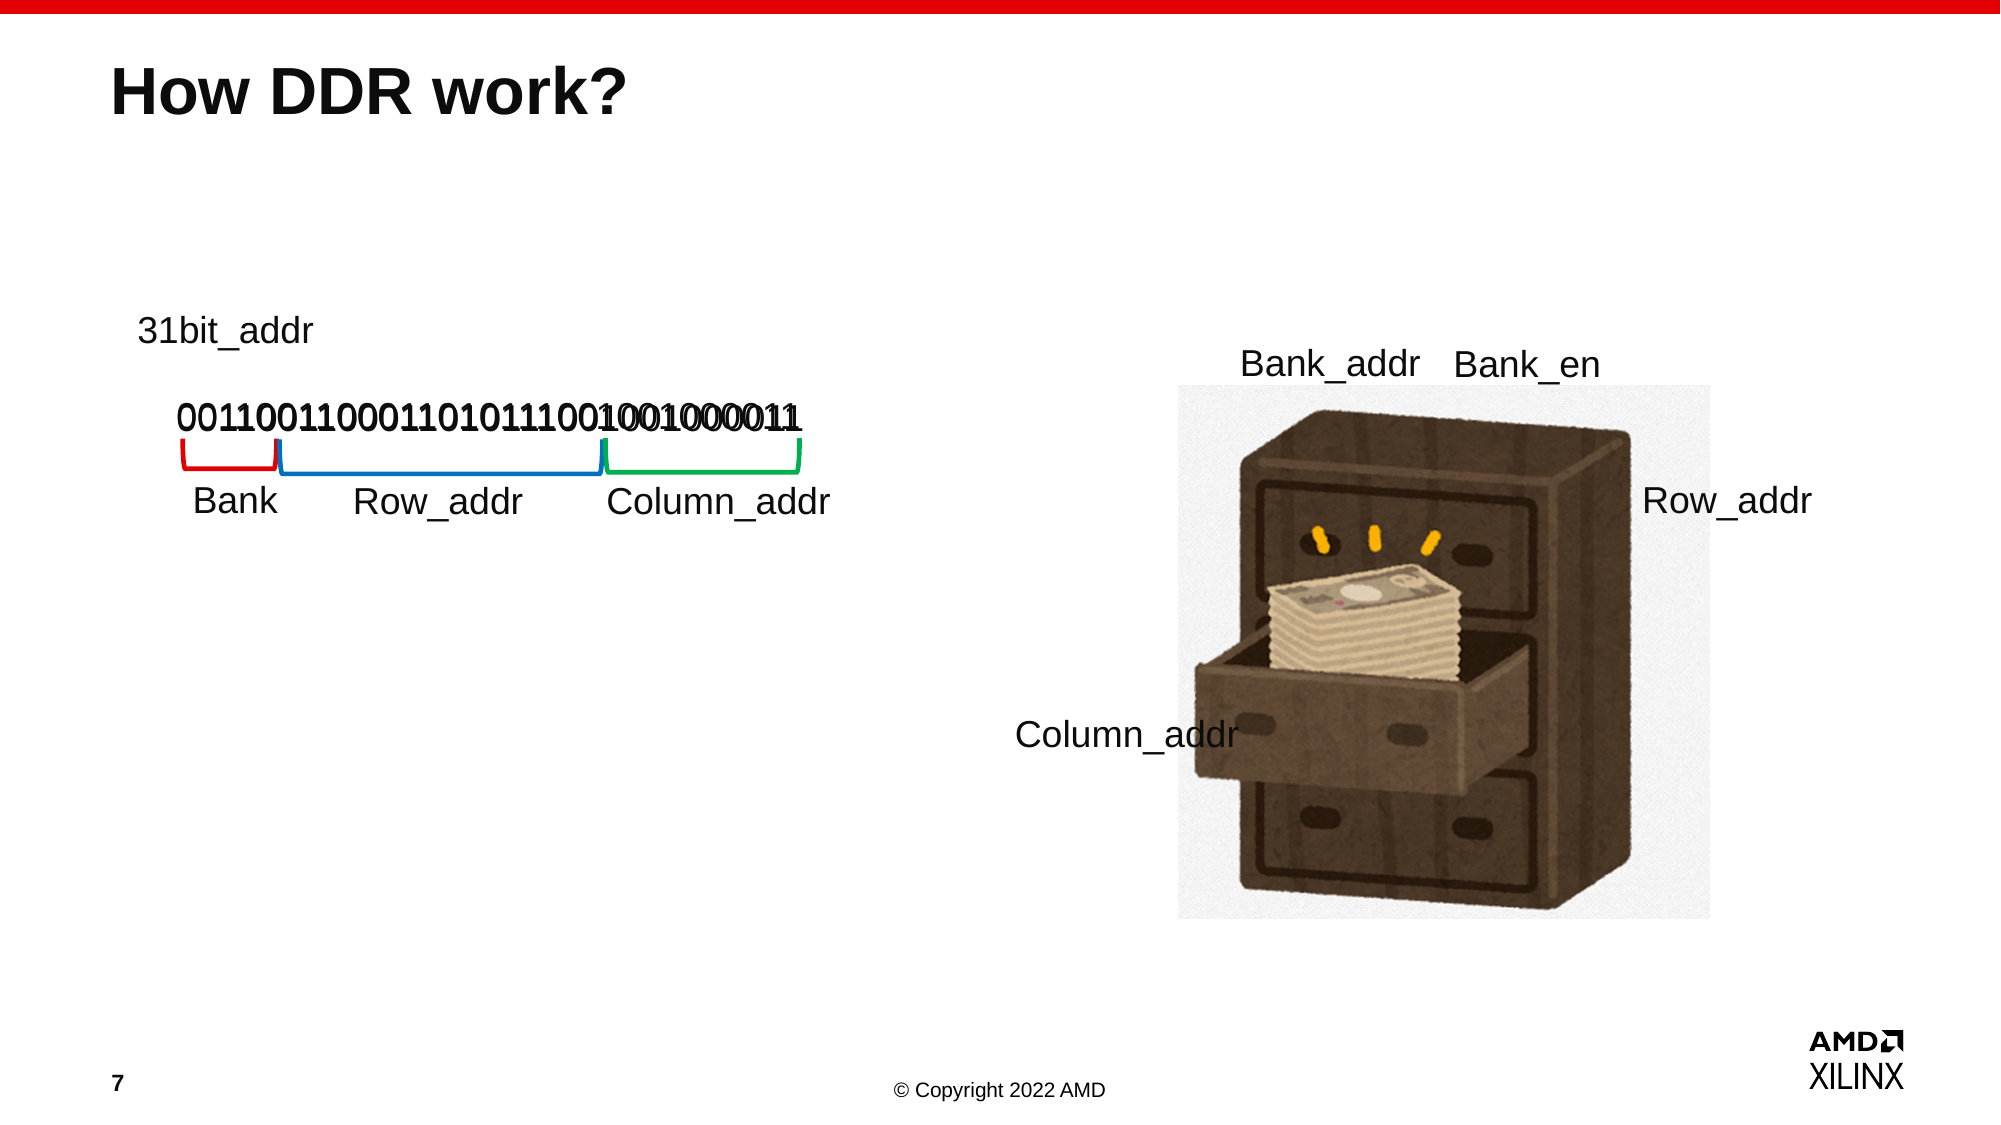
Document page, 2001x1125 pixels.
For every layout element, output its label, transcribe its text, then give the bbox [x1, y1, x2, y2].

text_box 31bit_addr [122, 298, 1123, 358]
text_box Row_addr [338, 469, 558, 530]
text_box Column_addr [591, 469, 853, 530]
text_box Bank_en [1438, 332, 1658, 385]
picture [1178, 385, 1710, 919]
text_box Row_addr [1710, 468, 1847, 529]
text_box Column_addr [999, 702, 1178, 763]
text_box [278, 439, 604, 475]
text_box Bank [177, 468, 295, 529]
text_box [182, 438, 278, 468]
picture [1809, 1030, 1904, 1089]
text_box 0011001100011010111001001000011 [161, 386, 824, 447]
title How DDR work? [95, 50, 1905, 147]
slide_number 7 [96, 1043, 257, 1104]
text_box Bank_addr [1225, 331, 1445, 385]
text_box [604, 438, 801, 469]
